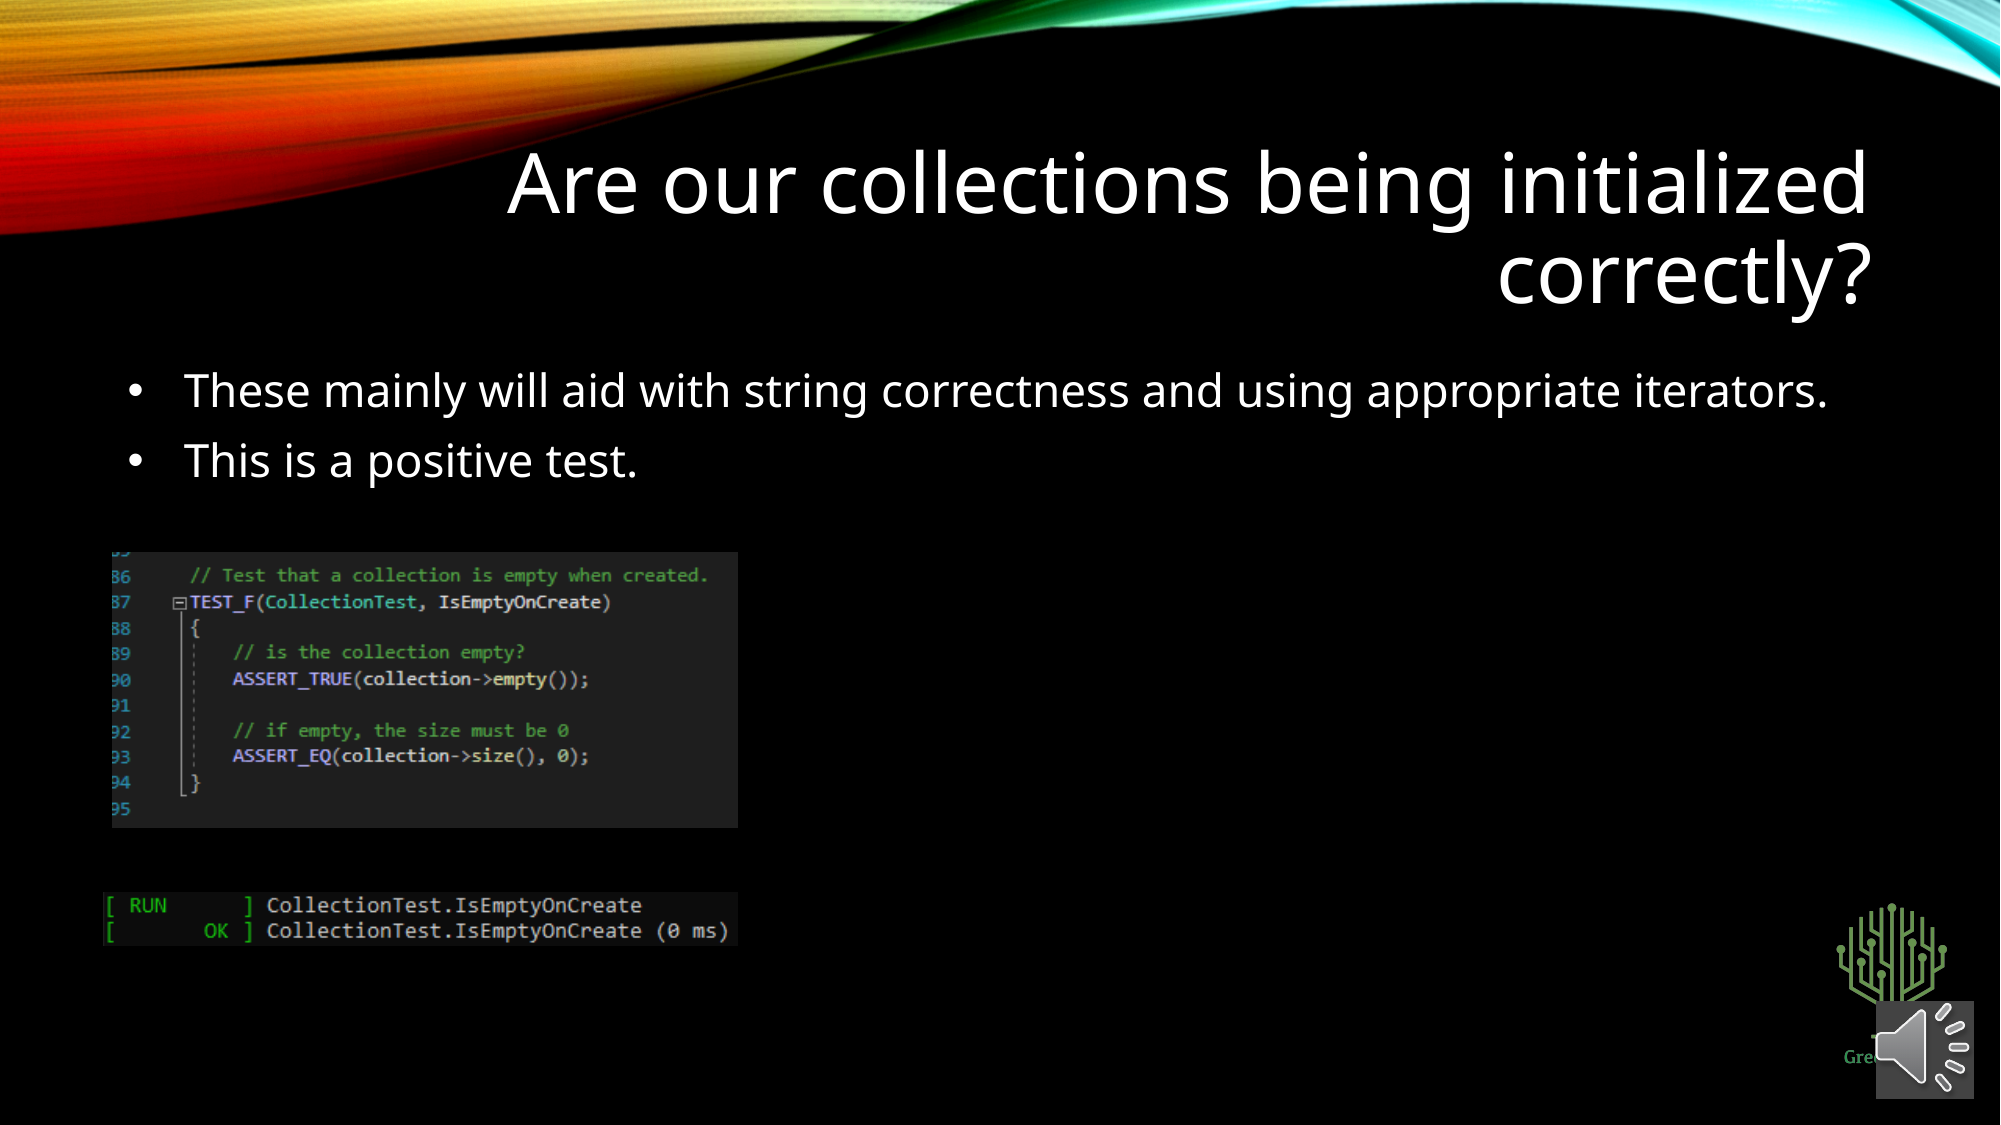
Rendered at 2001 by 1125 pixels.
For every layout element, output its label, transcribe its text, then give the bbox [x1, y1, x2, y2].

picture [102, 892, 738, 946]
list These mainly will aid with string correctness and using appropriate iterators. This is a positive test. [112, 360, 1888, 1021]
picture [112, 552, 738, 828]
picture [0, 0, 2000, 237]
picture [1817, 892, 1976, 1101]
title Are our collections being initialized correctly? [474, 125, 1888, 338]
